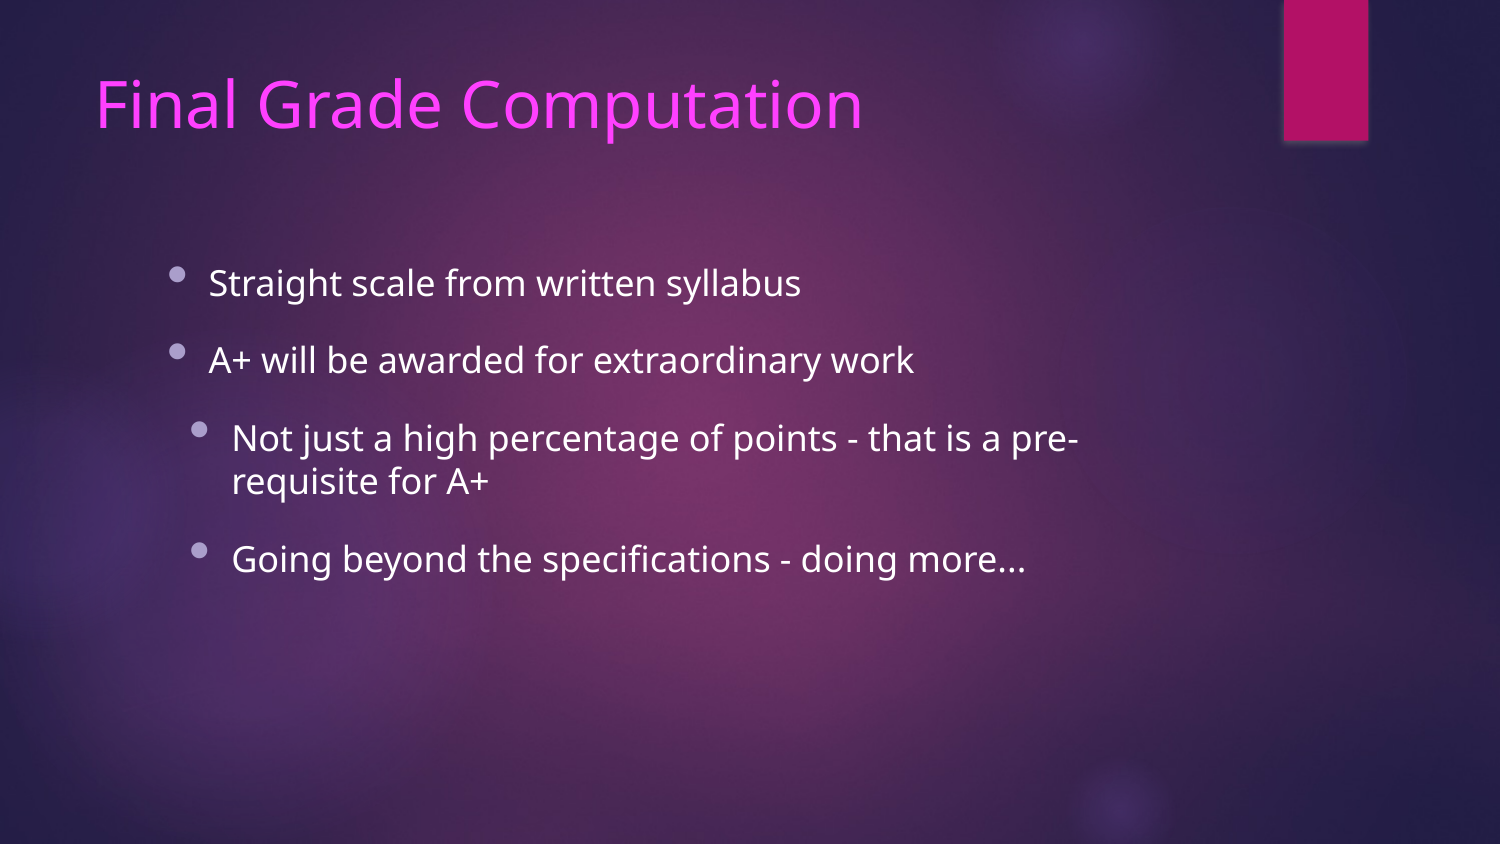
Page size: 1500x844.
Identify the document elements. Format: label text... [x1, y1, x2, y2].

title Final Grade Computation [79, 55, 1237, 229]
list Straight scale from written syllabus A+ will be awarded for extraordinary work Not just a high percentage of points - that is a pre-requisite for A+ Going beyond the specifications - doing more... [135, 252, 1237, 769]
picture [0, 0, 1500, 844]
